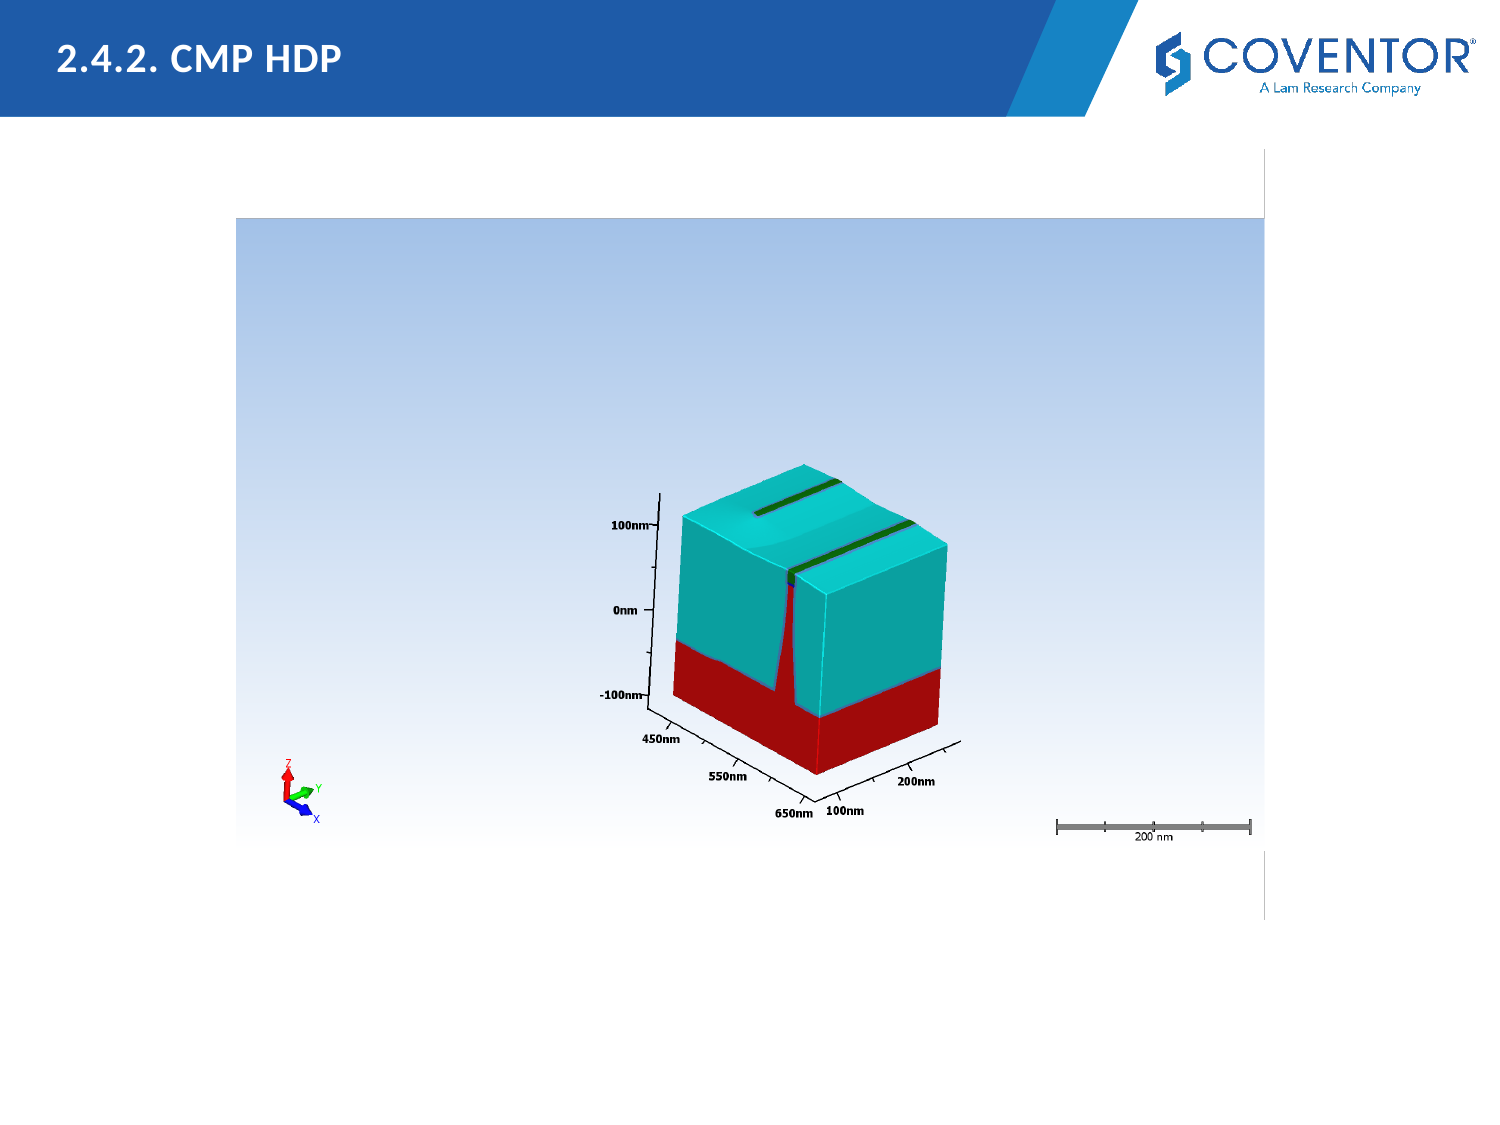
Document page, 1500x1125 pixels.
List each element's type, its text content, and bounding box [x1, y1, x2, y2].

picture [1144, 25, 1486, 103]
picture [41, 148, 1459, 921]
title 2.4.2. CMP HDP [41, 9, 951, 102]
